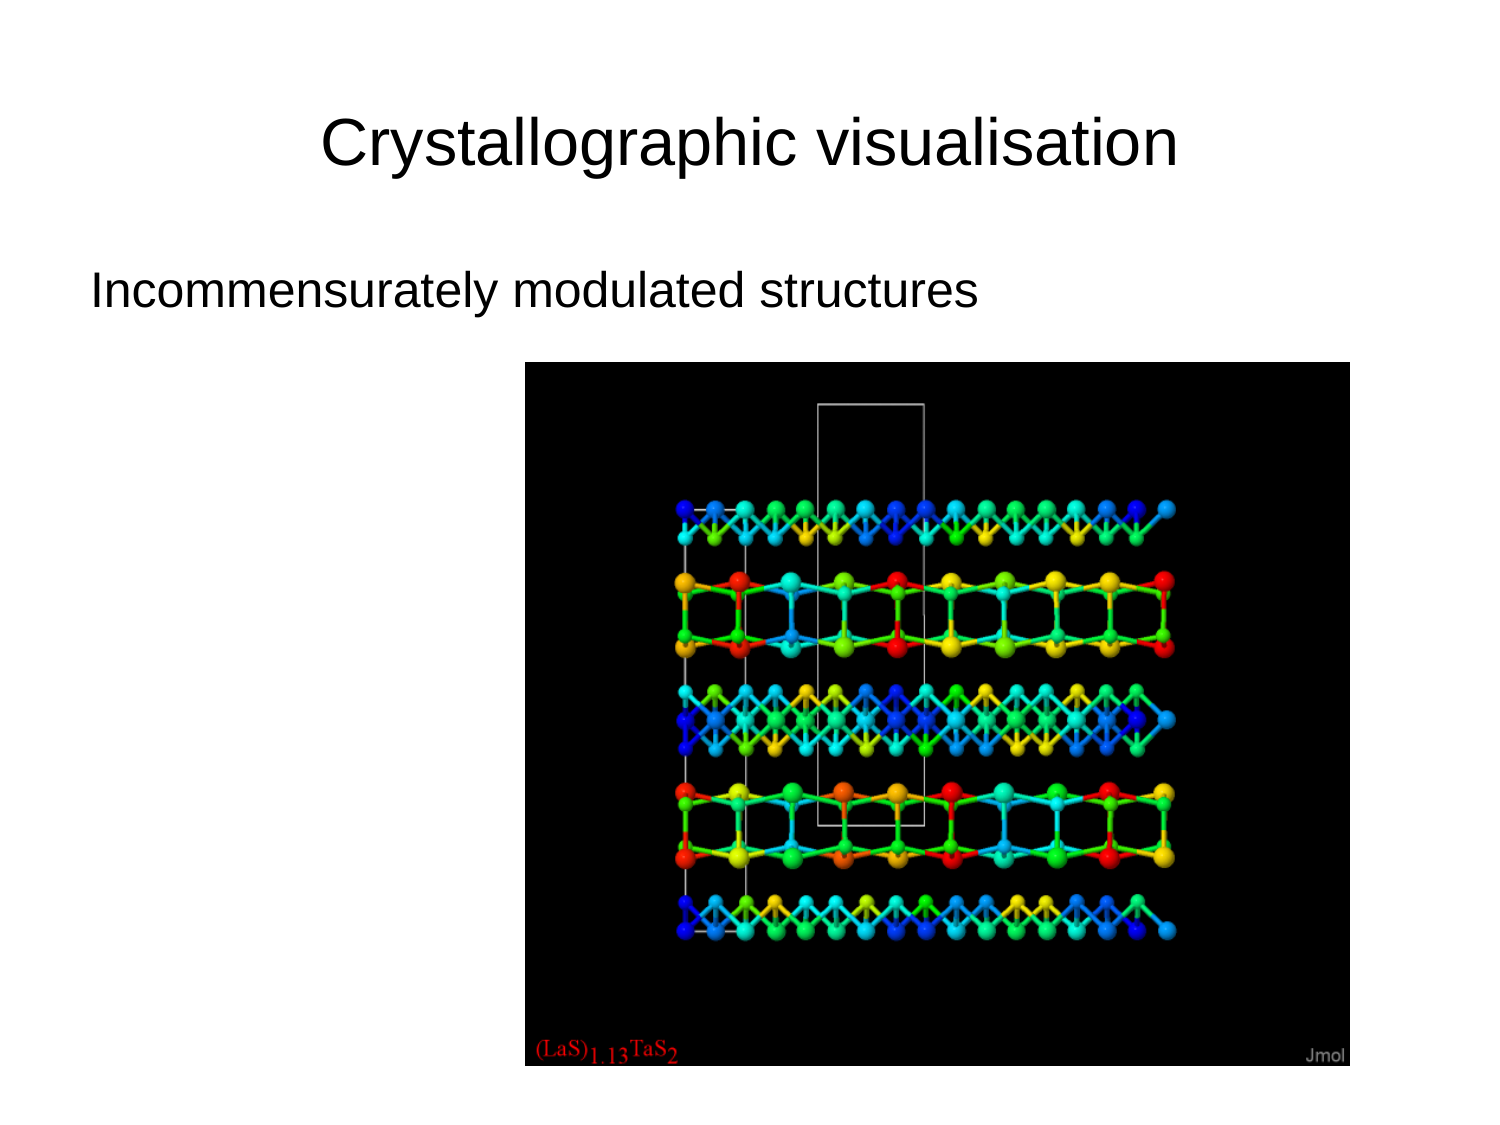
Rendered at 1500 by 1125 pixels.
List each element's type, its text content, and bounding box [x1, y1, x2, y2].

list Incommensurately modulated structures [75, 249, 1425, 993]
picture [524, 362, 1350, 1066]
title Crystallographic visualisation [75, 45, 1425, 233]
